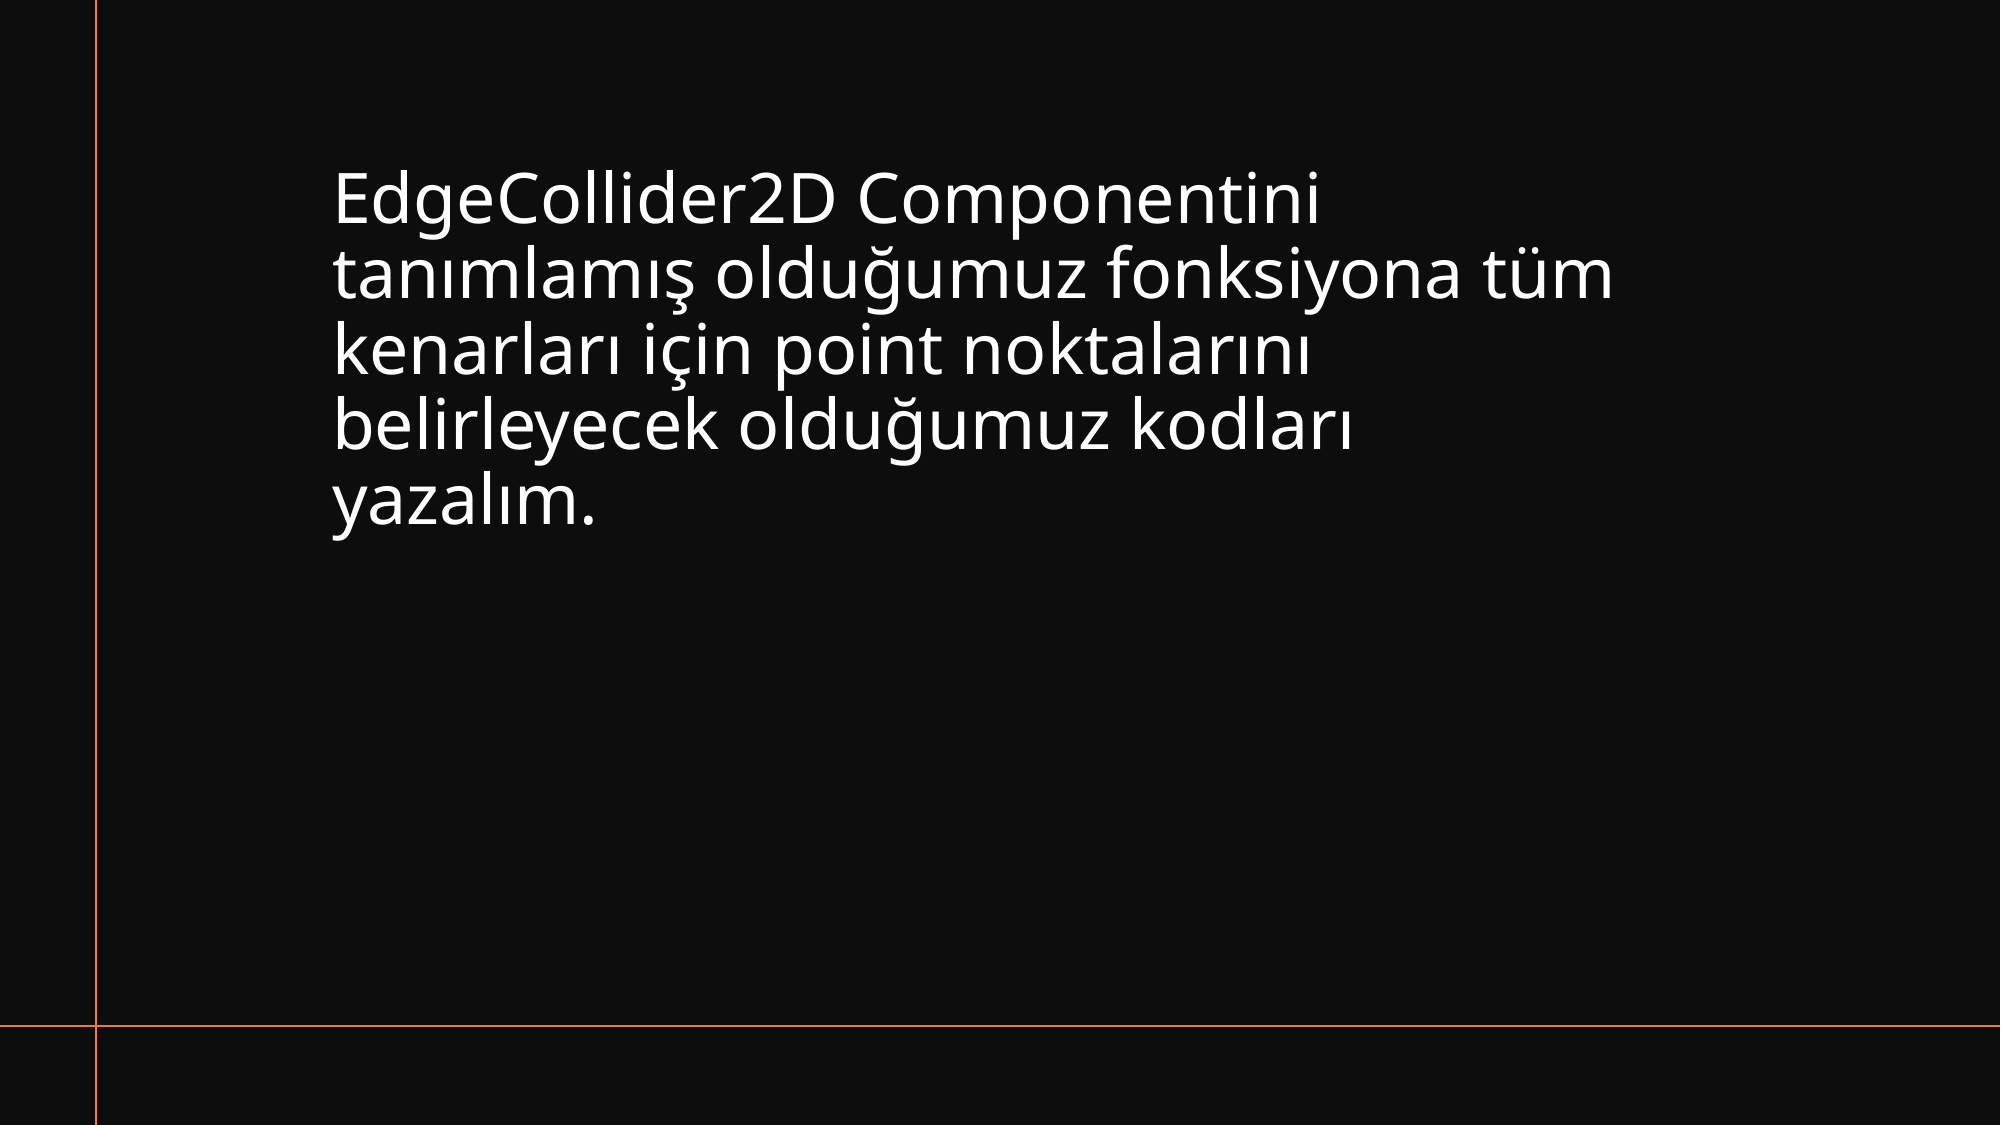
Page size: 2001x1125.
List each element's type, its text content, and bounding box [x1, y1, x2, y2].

title EdgeCollider2D Componentini tanımlamış olduğumuz fonksiyona tüm kenarları için point noktalarını belirleyecek olduğumuz kodları yazalım. [317, 155, 1642, 548]
text_box [97, 0, 2000, 1025]
text_box [97, 1027, 2000, 1125]
text_box [0, 0, 95, 1025]
text_box [0, 1027, 95, 1125]
